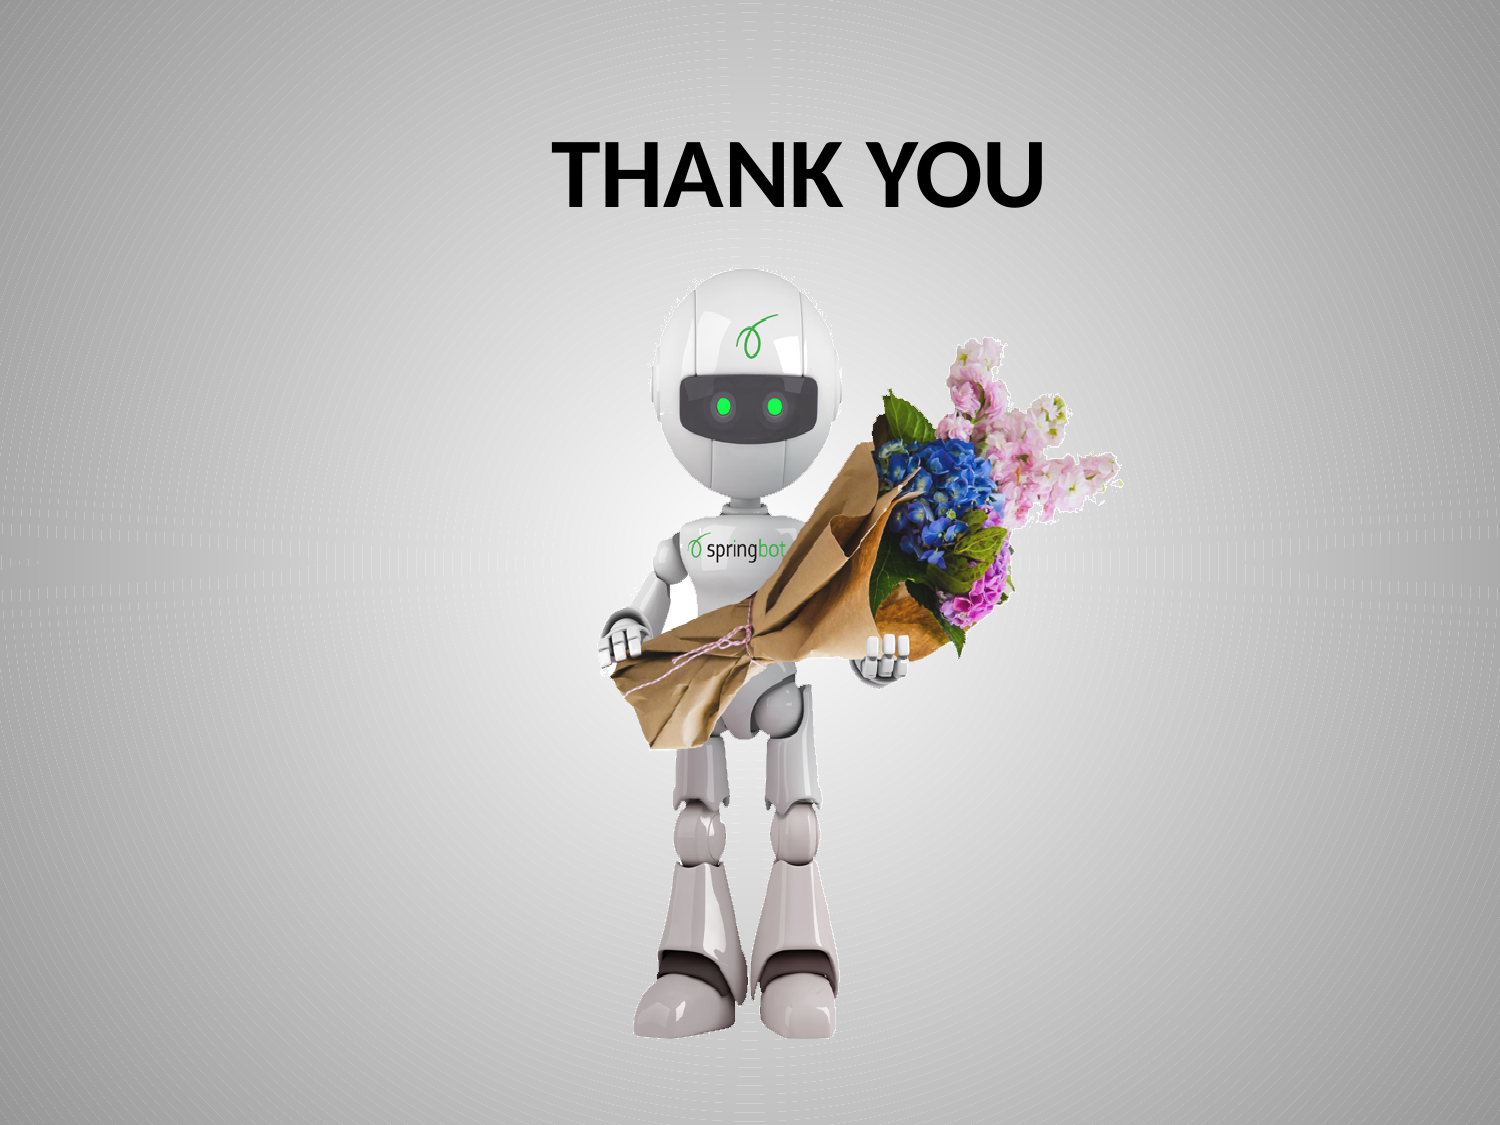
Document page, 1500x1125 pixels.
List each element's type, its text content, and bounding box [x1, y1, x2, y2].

picture [374, 193, 1127, 1125]
title THANK YOU [75, 44, 1450, 236]
